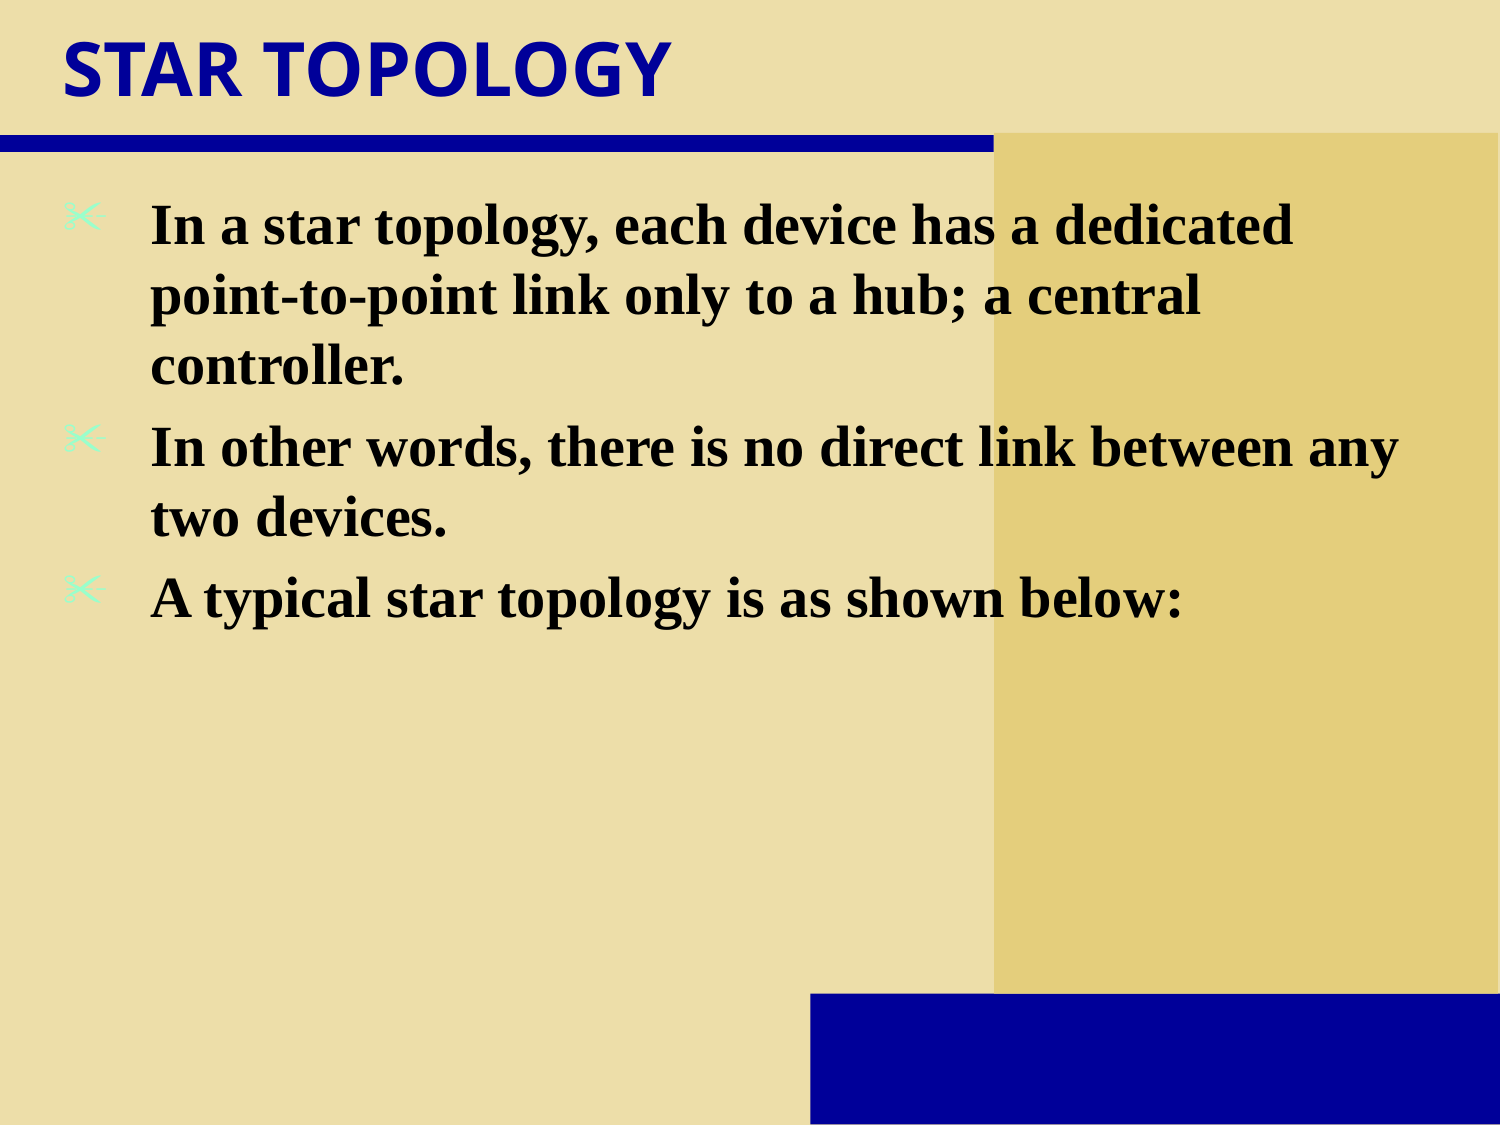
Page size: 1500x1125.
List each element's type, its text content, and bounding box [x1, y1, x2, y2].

title STAR TOPOLOGY [47, 0, 1456, 133]
list In a star topology, each device has a dedicated point-to-point link only to a hub; a central controller. In other words, there is no direct link between any two devices. A typical star topology is as shown below: [47, 178, 1457, 960]
